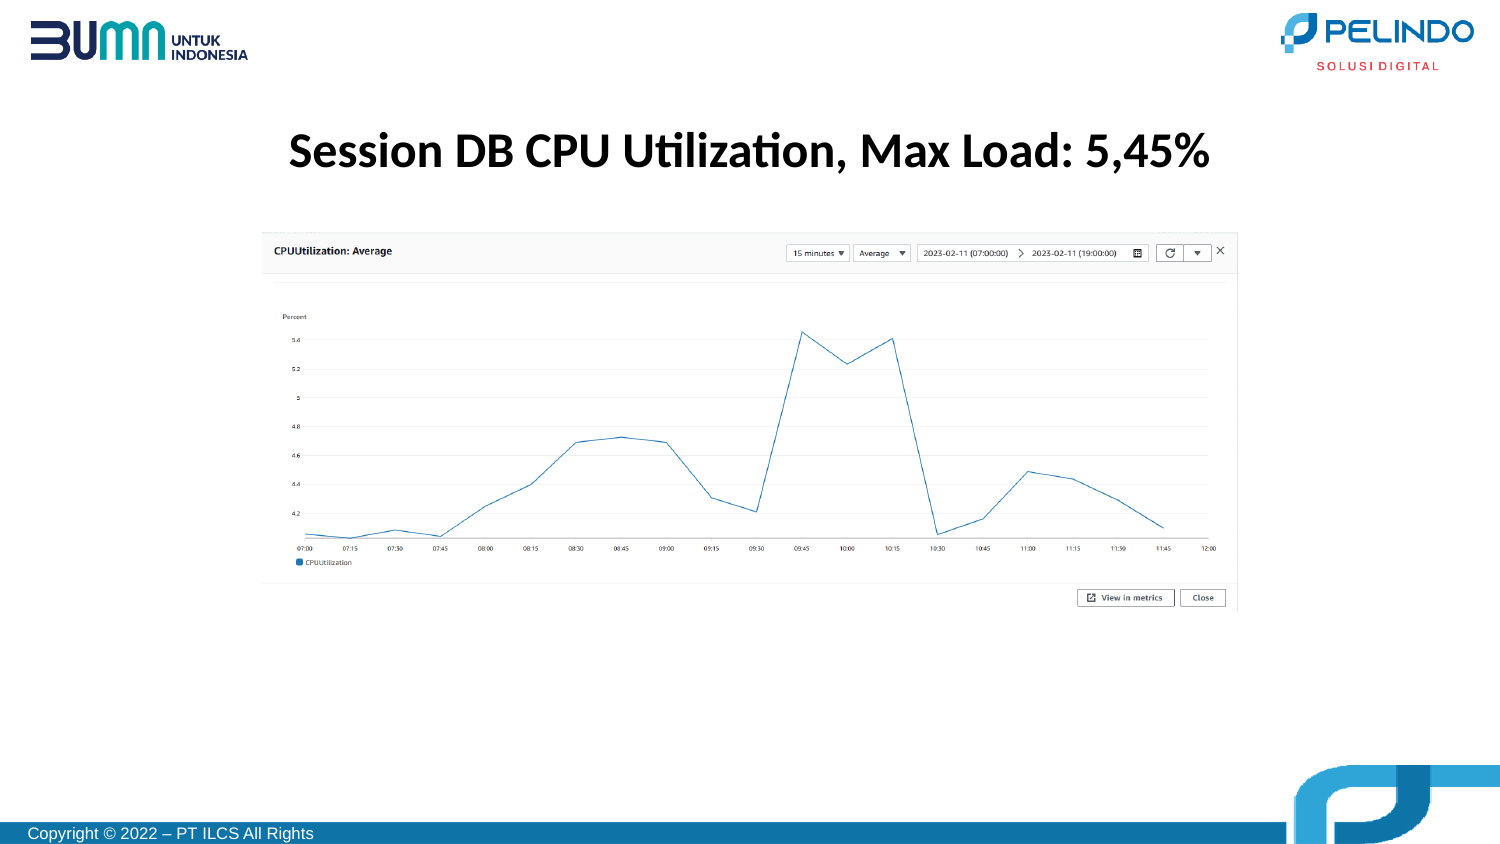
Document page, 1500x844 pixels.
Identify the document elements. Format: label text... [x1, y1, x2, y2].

title Session DB CPU Utilization, Max Load: 5,45% [104, 71, 1396, 233]
picture [262, 232, 1238, 612]
picture [1281, 13, 1475, 76]
picture [0, 765, 1500, 844]
picture [31, 21, 248, 61]
